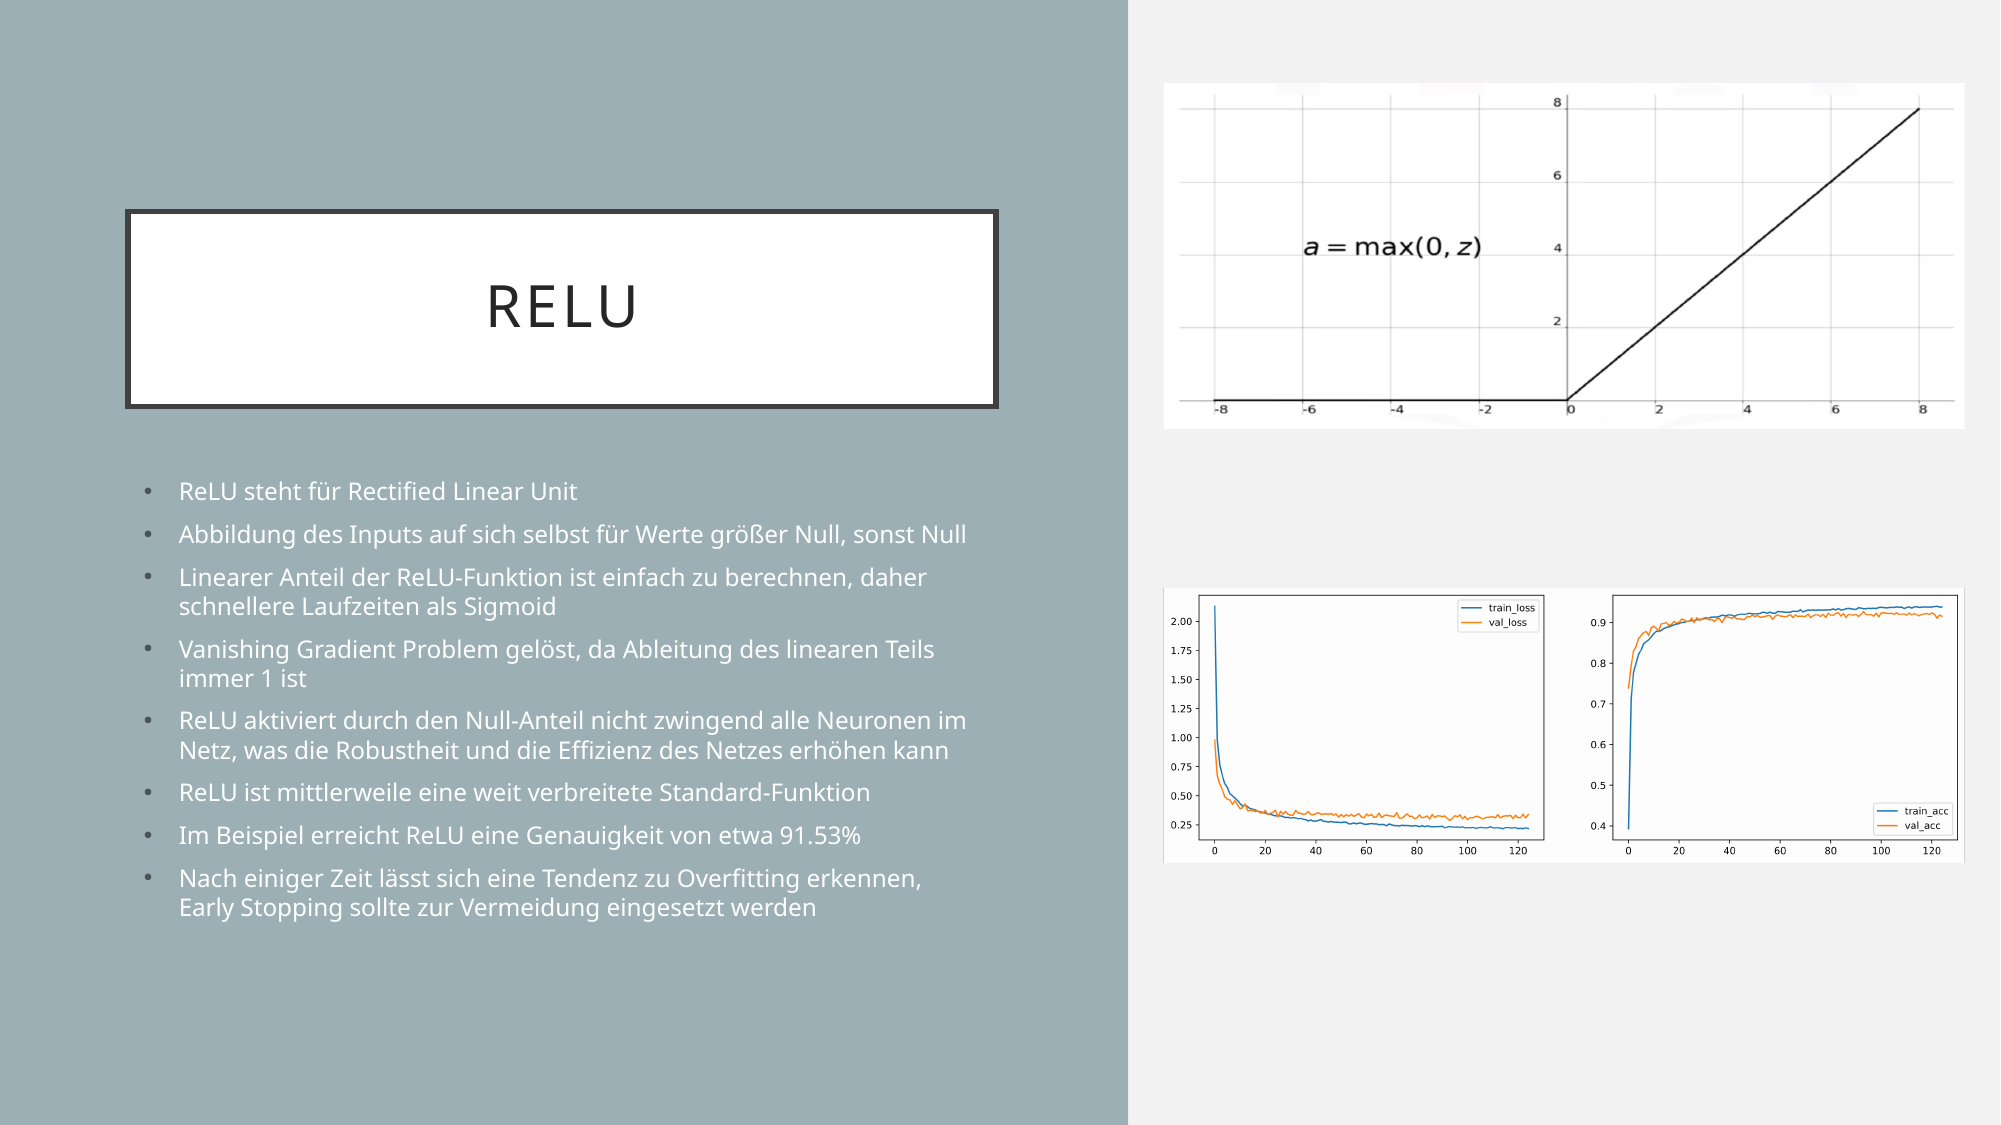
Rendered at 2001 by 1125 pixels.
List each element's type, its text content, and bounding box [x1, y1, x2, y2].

list ReLU steht für Rectified Linear Unit Abbildung des Inputs auf sich selbst für Werte größer Null, sonst Null Linearer Anteil der ReLU-Funktion ist einfach zu berechnen, daher schnellere Laufzeiten als Sigmoid Vanishing Gradient Problem gelöst, da Ableitung des linearen Teils immer 1 ist ReLU aktiviert durch den Null-Anteil nicht zwingend alle Neuronen im Netz, was die Robustheit und die Effizienz des Netzes erhöhen kann ReLU ist mittlerweile eine weit verbreitete Standard-Funktion Im Beispiel erreicht ReLU eine Genauigkeit von etwa 91.53% Nach einiger Zeit lässt sich eine Tendenz zu Overfitting erkennen, Early Stopping sollte zur Vermeidung eingesetzt werden [129, 468, 997, 969]
text_box [0, 0, 1129, 1125]
title Relu [125, 209, 999, 409]
picture [1163, 83, 1965, 429]
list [1163, 586, 1965, 903]
